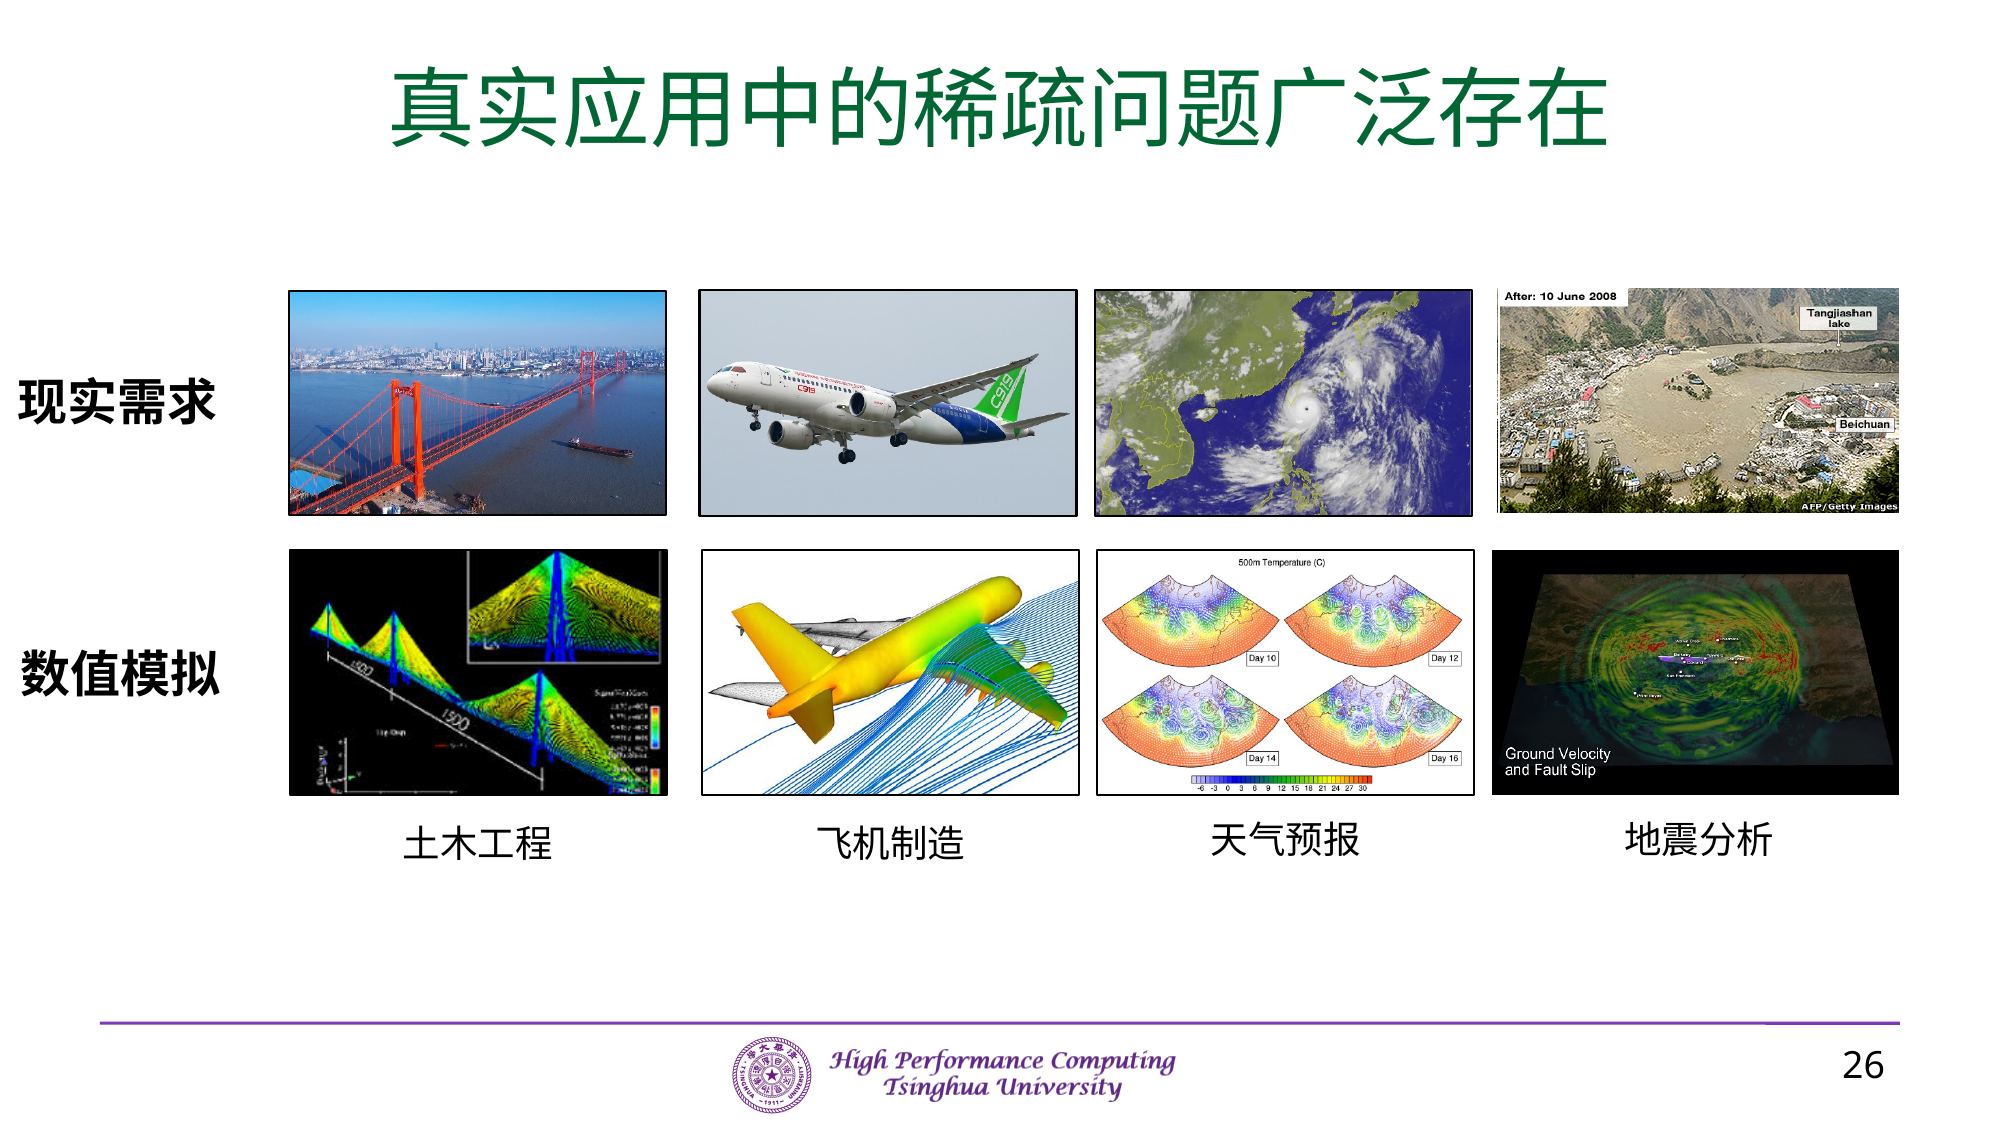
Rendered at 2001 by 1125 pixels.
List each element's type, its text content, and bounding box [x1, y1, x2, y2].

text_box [290, 550, 1474, 795]
text_box 地震分析 [1609, 808, 1790, 868]
text_box 飞机制造 [800, 812, 981, 873]
title 真实应用中的稀疏问题广泛存在 [0, 45, 2000, 233]
text_box 天气预报 [1195, 808, 1376, 869]
text_box 数值模拟 [6, 634, 243, 710]
picture [729, 1034, 1201, 1117]
slide_number 26 [1433, 1023, 1901, 1100]
text_box 现实需求 [3, 363, 240, 439]
text_box 土木工程 [387, 812, 568, 873]
picture [700, 290, 1076, 516]
picture [1497, 288, 1900, 514]
picture [1492, 550, 1900, 795]
picture [289, 291, 666, 515]
picture [1095, 290, 1471, 516]
